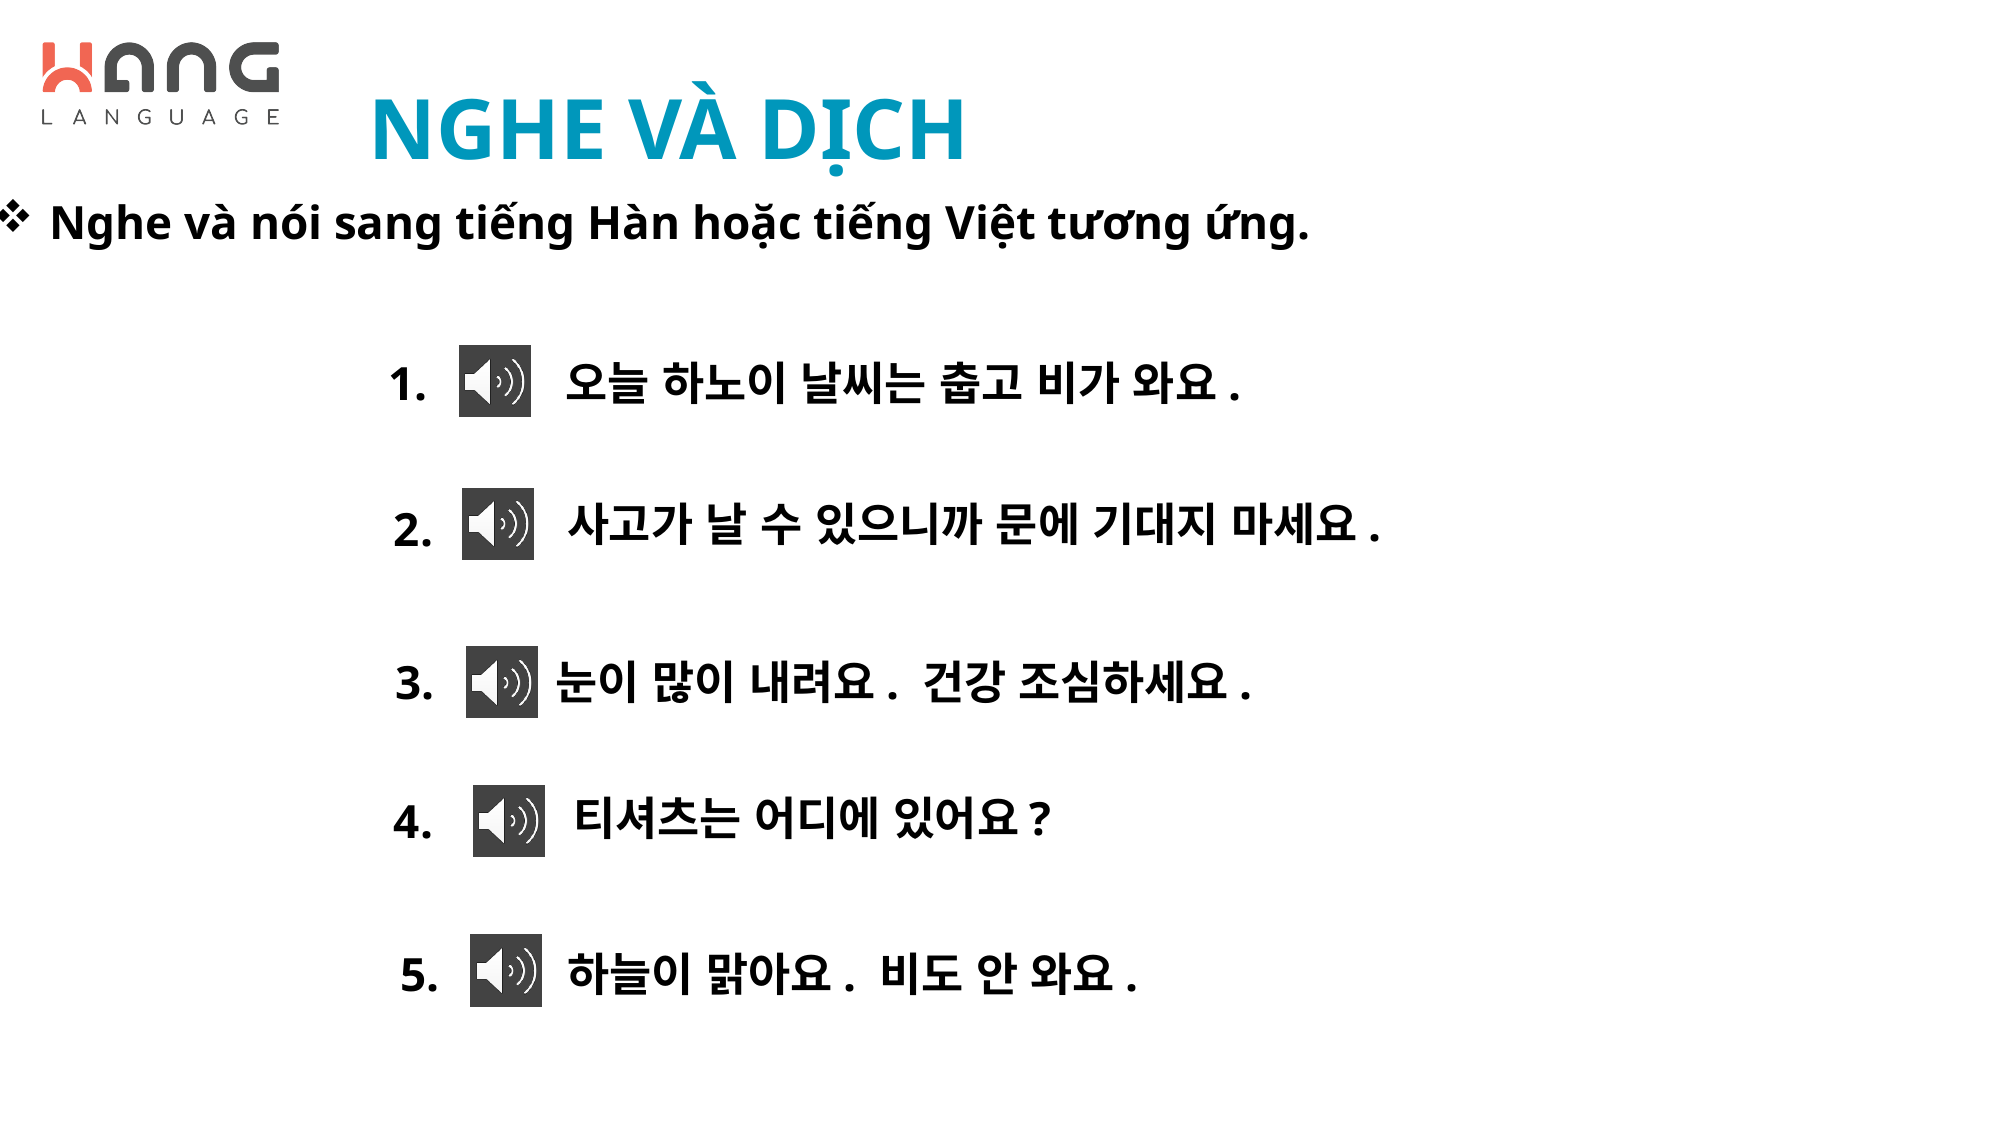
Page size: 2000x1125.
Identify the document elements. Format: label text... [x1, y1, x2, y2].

picture [469, 933, 544, 1008]
text_box 4. [379, 785, 449, 856]
text_box Nghe và nói sang tiếng Hàn hoặc tiếng Việt tương ứng. [0, 186, 1339, 257]
text_box 사고가 날 수 있으니까 문에 기대지 마세요. [552, 488, 1397, 559]
text_box 티셔츠는 어디에 있어요? [558, 782, 1067, 852]
picture [464, 644, 539, 720]
text_box 눈이 많이 내려요. 건강 조심하세요. [543, 646, 1268, 717]
picture [457, 344, 532, 419]
text_box 1. [373, 347, 443, 418]
text_box NGHE VÀ DỊCH [354, 0, 985, 184]
text_box 3. [380, 646, 450, 717]
text_box 하늘이 맑아요. 비도 안 와요. [552, 938, 1154, 1009]
text_box 오늘 하노이 날씨는 춥고 비가 와요. [550, 347, 1256, 418]
picture [42, 42, 279, 125]
picture [461, 486, 536, 561]
text_box 5. [385, 937, 455, 1008]
text_box 2. [379, 493, 449, 564]
picture [471, 783, 546, 858]
